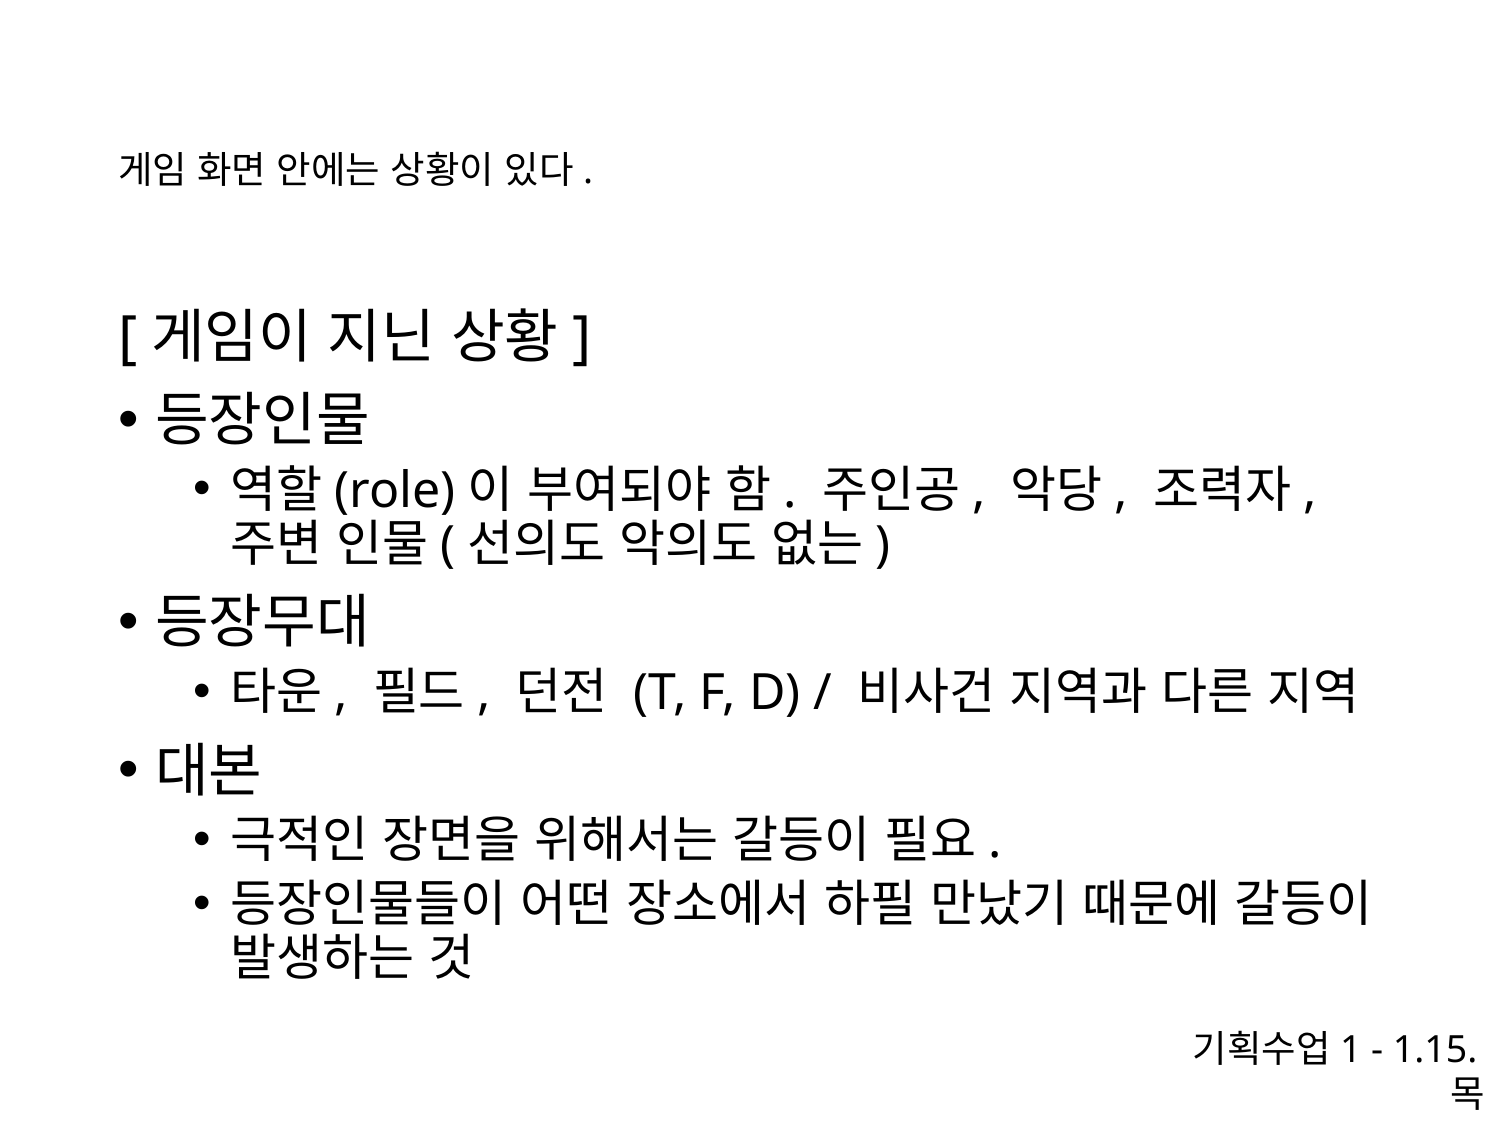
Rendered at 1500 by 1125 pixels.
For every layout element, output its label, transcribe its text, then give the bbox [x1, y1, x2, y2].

list [게임이 지닌 상황] 등장인물 역할(role)이 부여되야 함. 주인공, 악당, 조력자, 주변 인물(선의도 악의도 없는) 등장무대 타운, 필드, 던전 (T, F, D) / 비사건 지역과 다른 지역 대본 극적인 장면을 위해서는 갈등이 필요. 등장인물들이 어떤 장소에서 하필 만났기 때문에 갈등이 발생하는 것 [103, 299, 1397, 1014]
title 게임 화면 안에는 상황이 있다. [103, 59, 1397, 278]
text_box 기획수업1 - 1.15.목 [1178, 1017, 1500, 1123]
